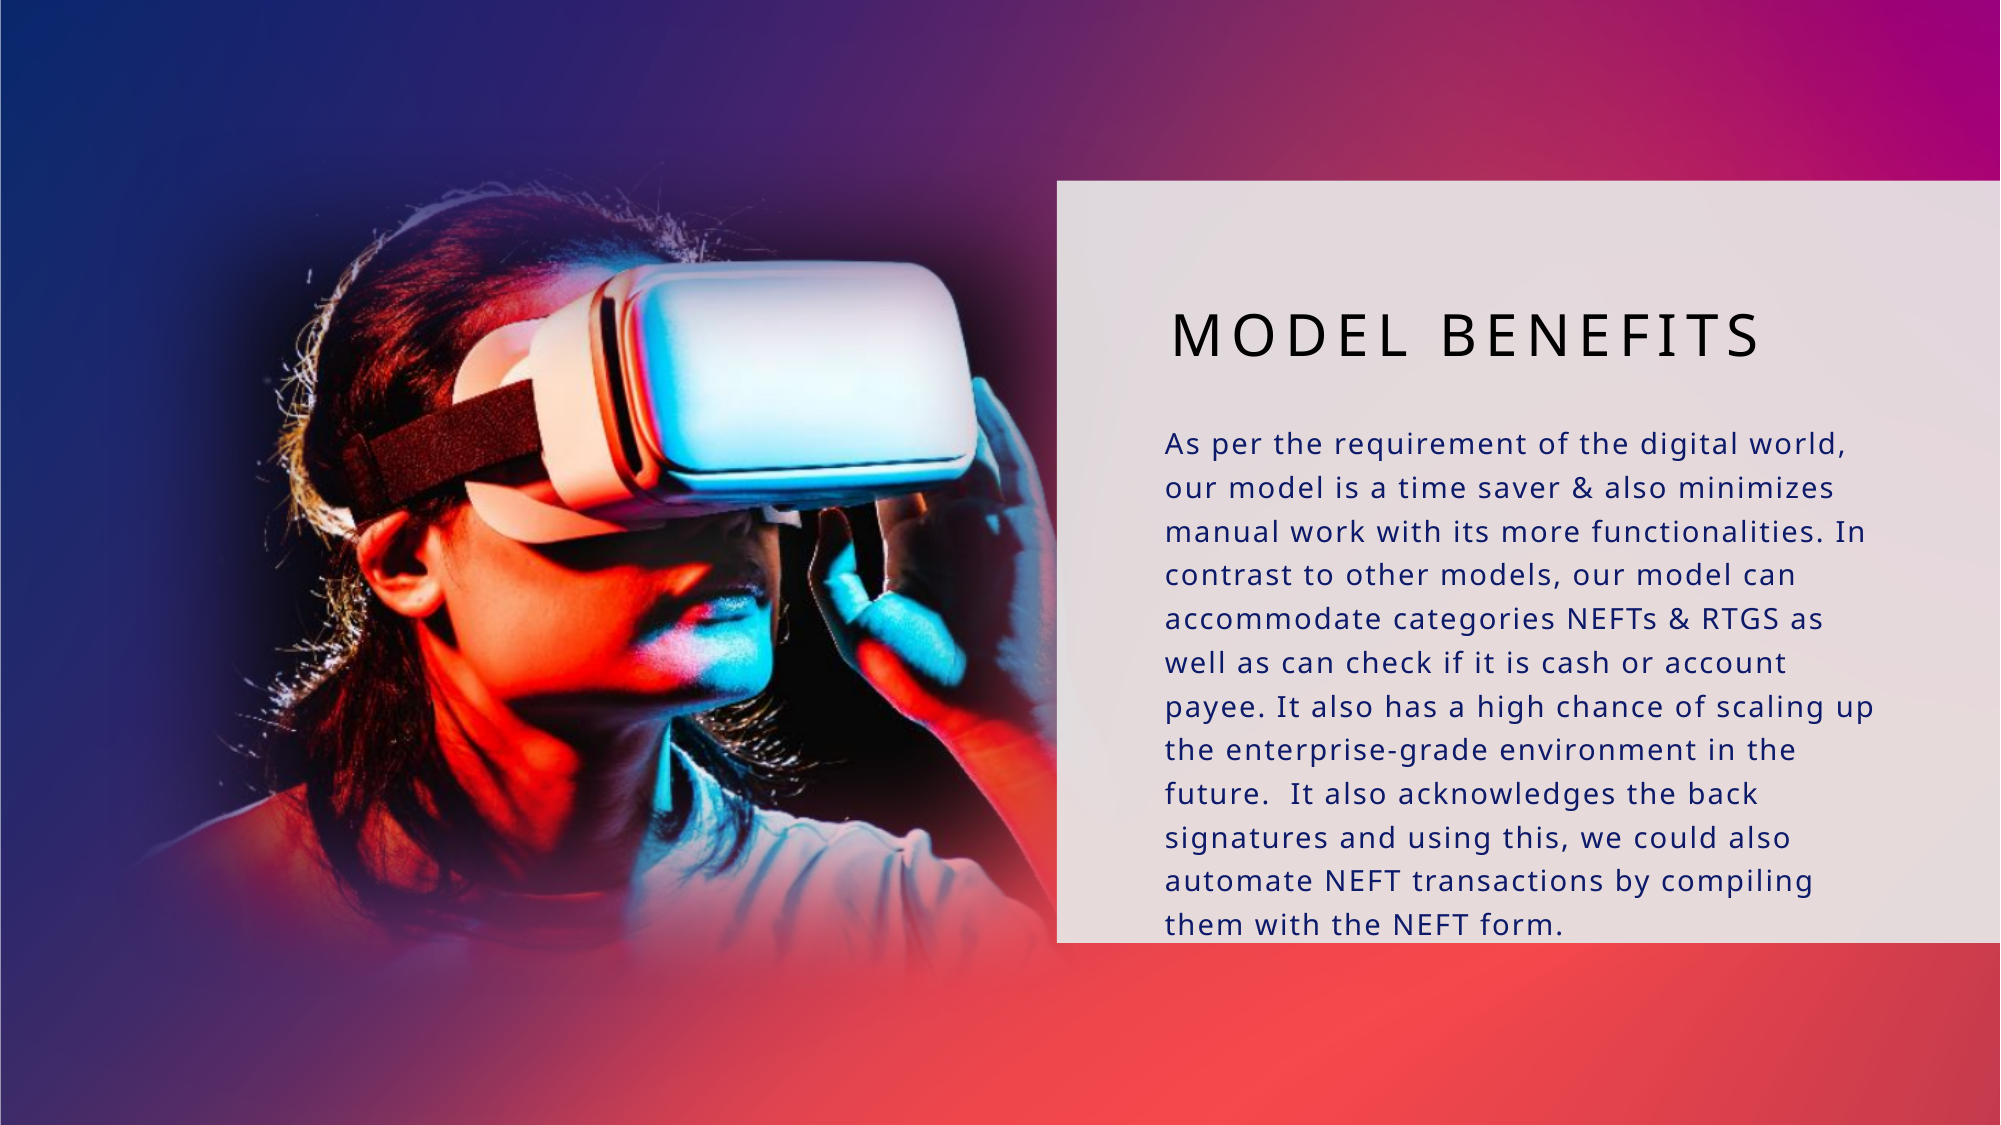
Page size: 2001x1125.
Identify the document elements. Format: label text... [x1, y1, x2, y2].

title model benefits [1162, 180, 2000, 943]
picture [0, 0, 2000, 1125]
list As per the requirement of the digital world, our model is a time saver & also minimizes manual work with its more functionalities. In contrast to other models, our model can accommodate categories NEFTs & RTGS as well as can check if it is cash or account payee. It also has a high chance of scaling up the enterprise-grade environment in the future. It also acknowledges the back signatures and using this, we could also automate NEFT transactions by compiling them with the NEFT form. [1162, 409, 1907, 912]
